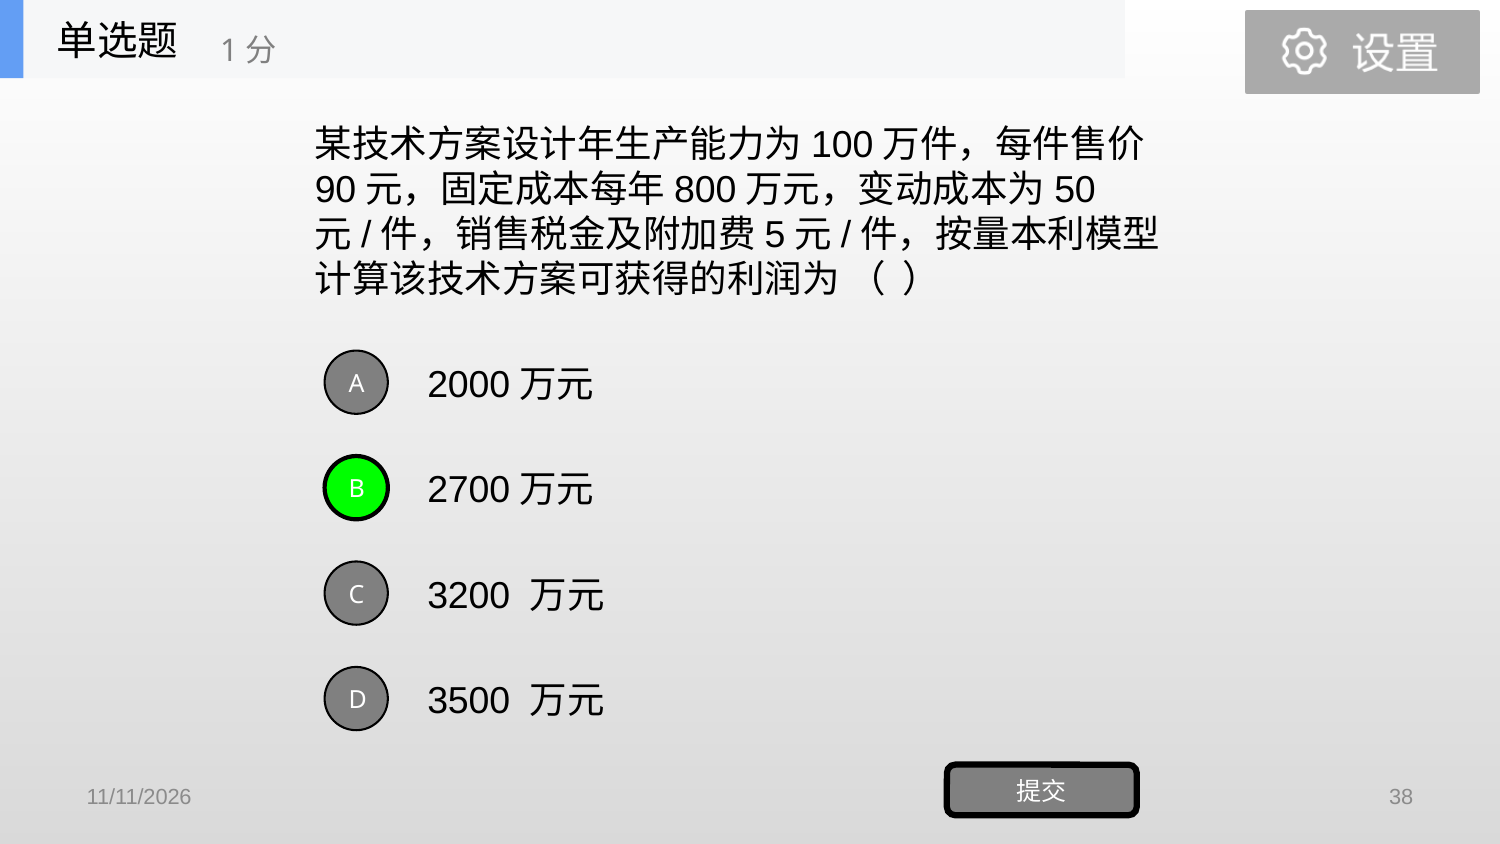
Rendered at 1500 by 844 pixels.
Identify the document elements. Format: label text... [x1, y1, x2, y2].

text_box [0, 0, 1125, 81]
text_box 提交 [945, 763, 1138, 817]
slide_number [75, 776, 408, 816]
text_box C [323, 560, 389, 626]
picture [1245, 10, 1480, 94]
text_box D [323, 665, 389, 732]
text_box 3200 万元 [412, 553, 1200, 633]
text_box 3500 万元 [412, 659, 1200, 739]
text_box B [323, 454, 389, 521]
text_box A [323, 349, 389, 415]
text_box 2000万元 [412, 342, 1200, 422]
text_box 某技术方案设计年生产能力为100万件，每件售价90元，固定成本每年800万元，变动成本为50元/件，销售税金及附加费5元/件，按量本利模型计算该技术方案可获得的利润为 （ ） [299, 78, 1200, 342]
text_box 2700万元 [412, 448, 1200, 528]
slide_number 38 [1134, 776, 1425, 816]
